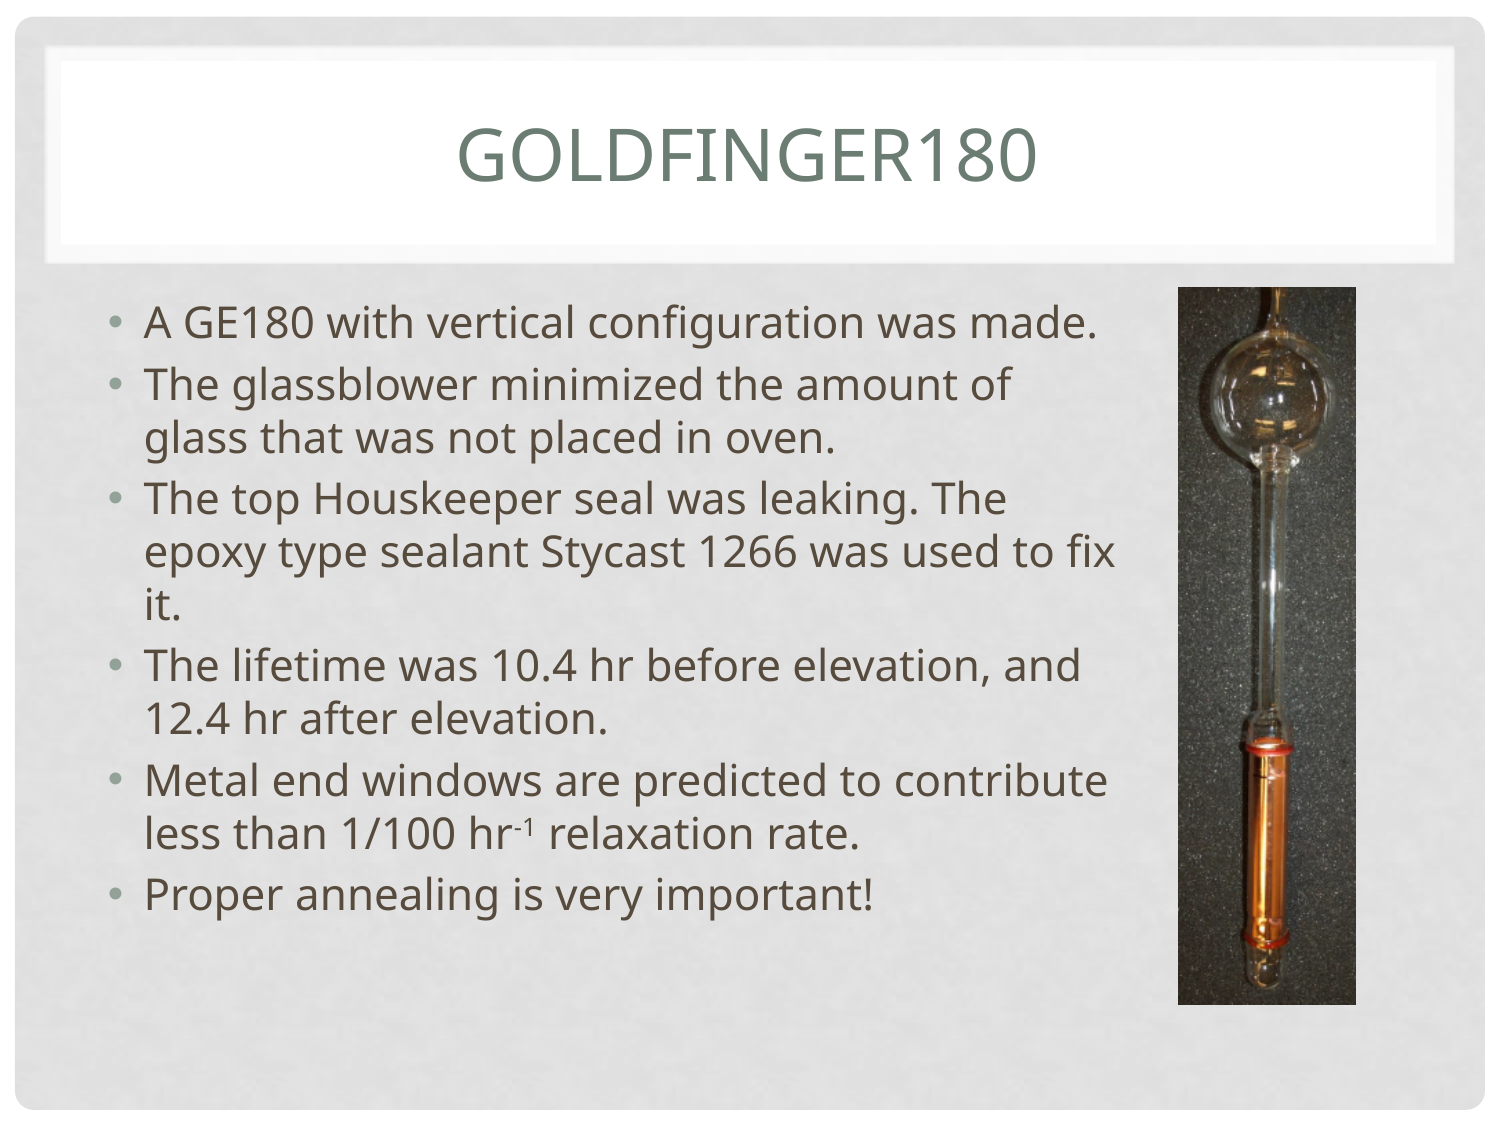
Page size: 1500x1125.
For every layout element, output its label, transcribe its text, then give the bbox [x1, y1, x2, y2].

picture [1177, 287, 1356, 1006]
title Goldfinger180 [69, 66, 1425, 238]
list A GE180 with vertical configuration was made. The glassblower minimized the amount of glass that was not placed in oven. The top Houskeeper seal was leaking. The epoxy type sealant Stycast 1266 was used to fix it. The lifetime was 10.4 hr before elevation, and 12.4 hr after elevation. Metal end windows are predicted to contribute less than 1/100 hr-1 relaxation rate. Proper annealing is very important! [75, 287, 1136, 1005]
